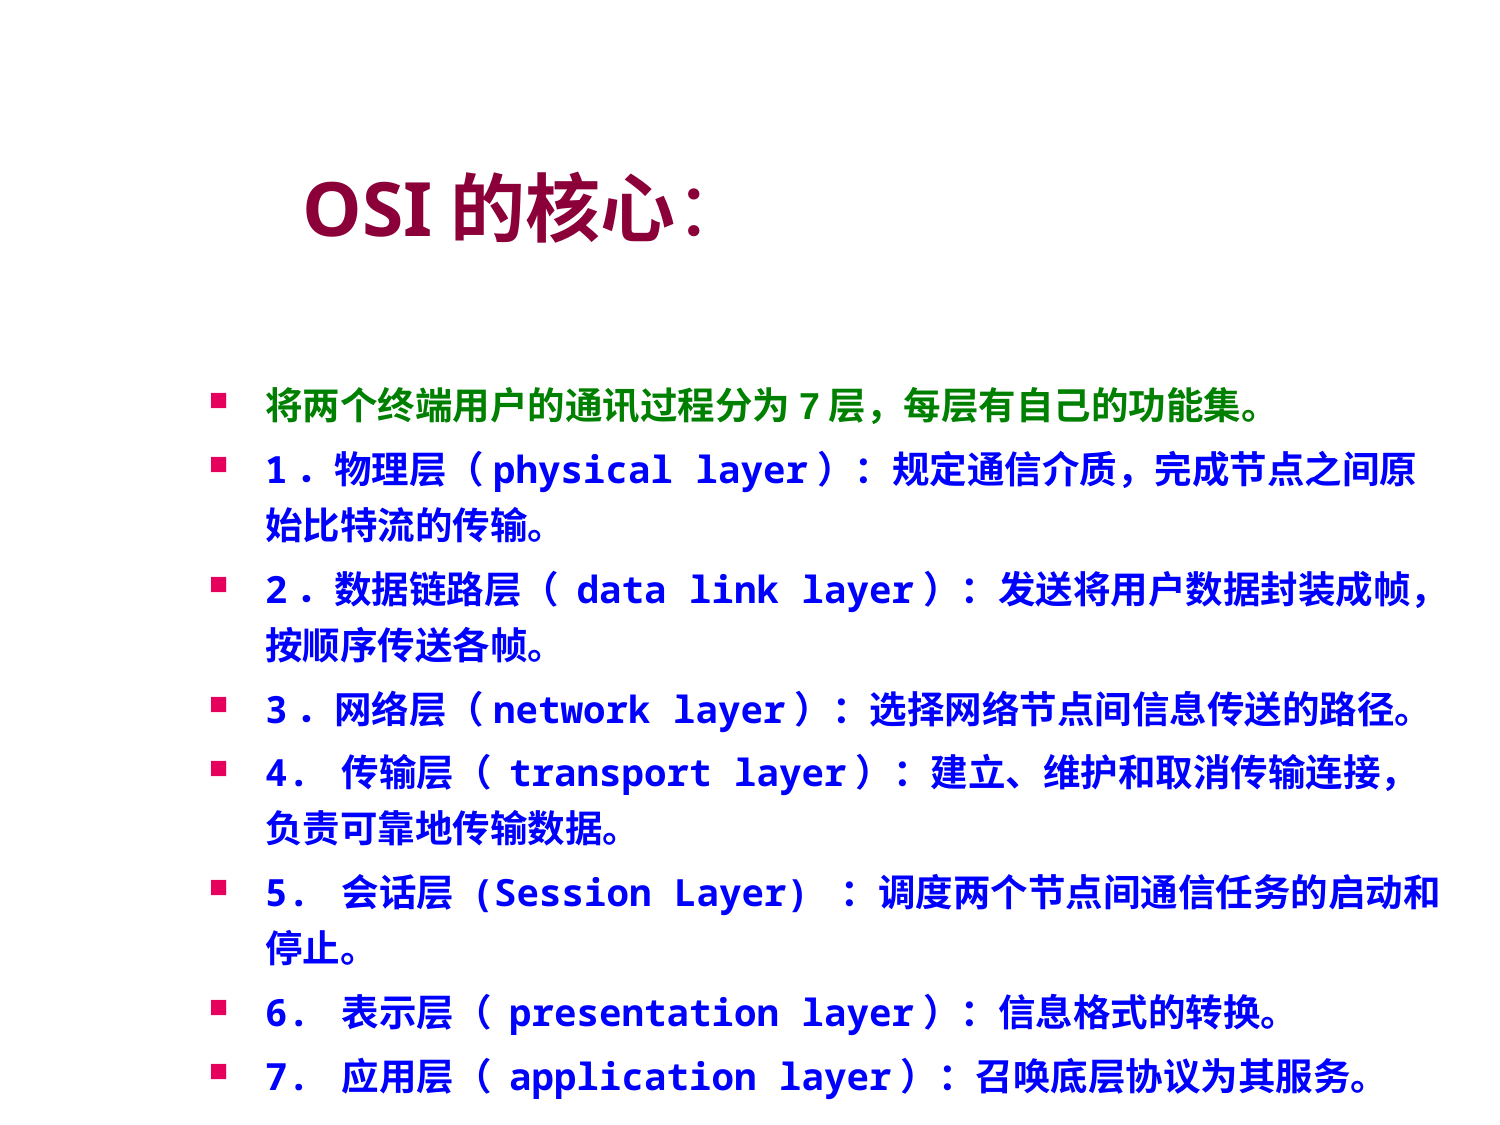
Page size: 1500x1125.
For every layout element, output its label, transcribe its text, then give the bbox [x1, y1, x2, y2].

list 将两个终端用户的通讯过程分为7层，每层有自己的功能集。 1．物理层（physical layer）：规定通信介质，完成节点之间原始比特流的传输。 2．数据链路层（ data link layer）：发送将用户数据封装成帧，按顺序传送各帧。 3．网络层（network layer）：选择网络节点间信息传送的路径。 4. 传输层（ transport layer）：建立、维护和取消传输连接，负责可靠地传输数据。 5. 会话层 (Session Layer) ：调度两个节点间通信任务的启动和停止。 6. 表示层（ presentation layer）：信息格式的转换。 7. 应用层（ application layer）：召唤底层协议为其服务。 [193, 330, 1470, 1076]
title OSI的核心： [287, 137, 1249, 276]
